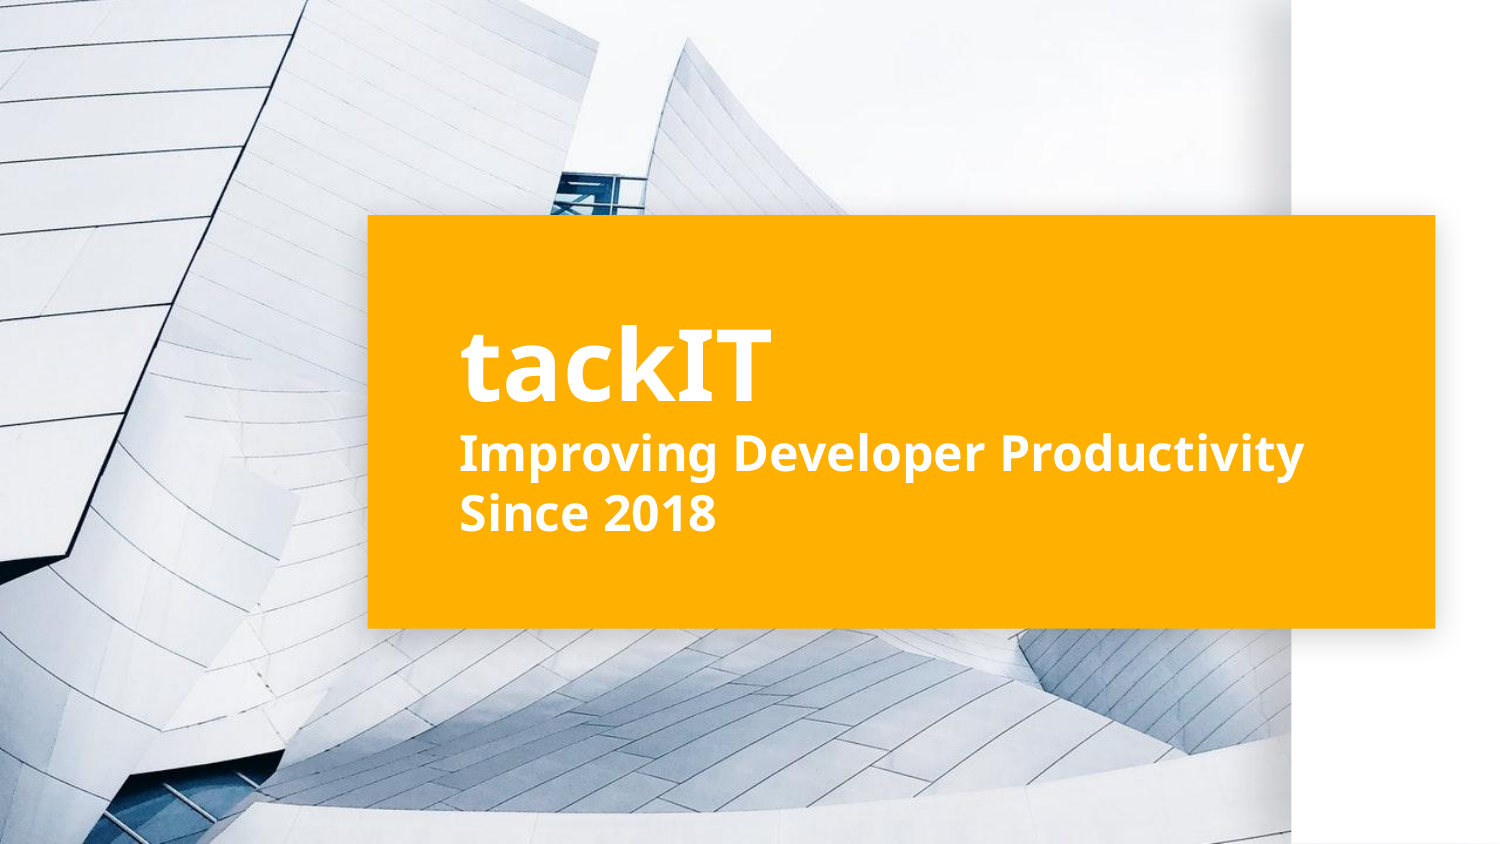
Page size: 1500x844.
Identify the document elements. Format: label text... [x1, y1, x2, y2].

picture [0, 0, 1291, 844]
title tackIT Improving Developer Productivity Since 2018 [444, 215, 1343, 629]
